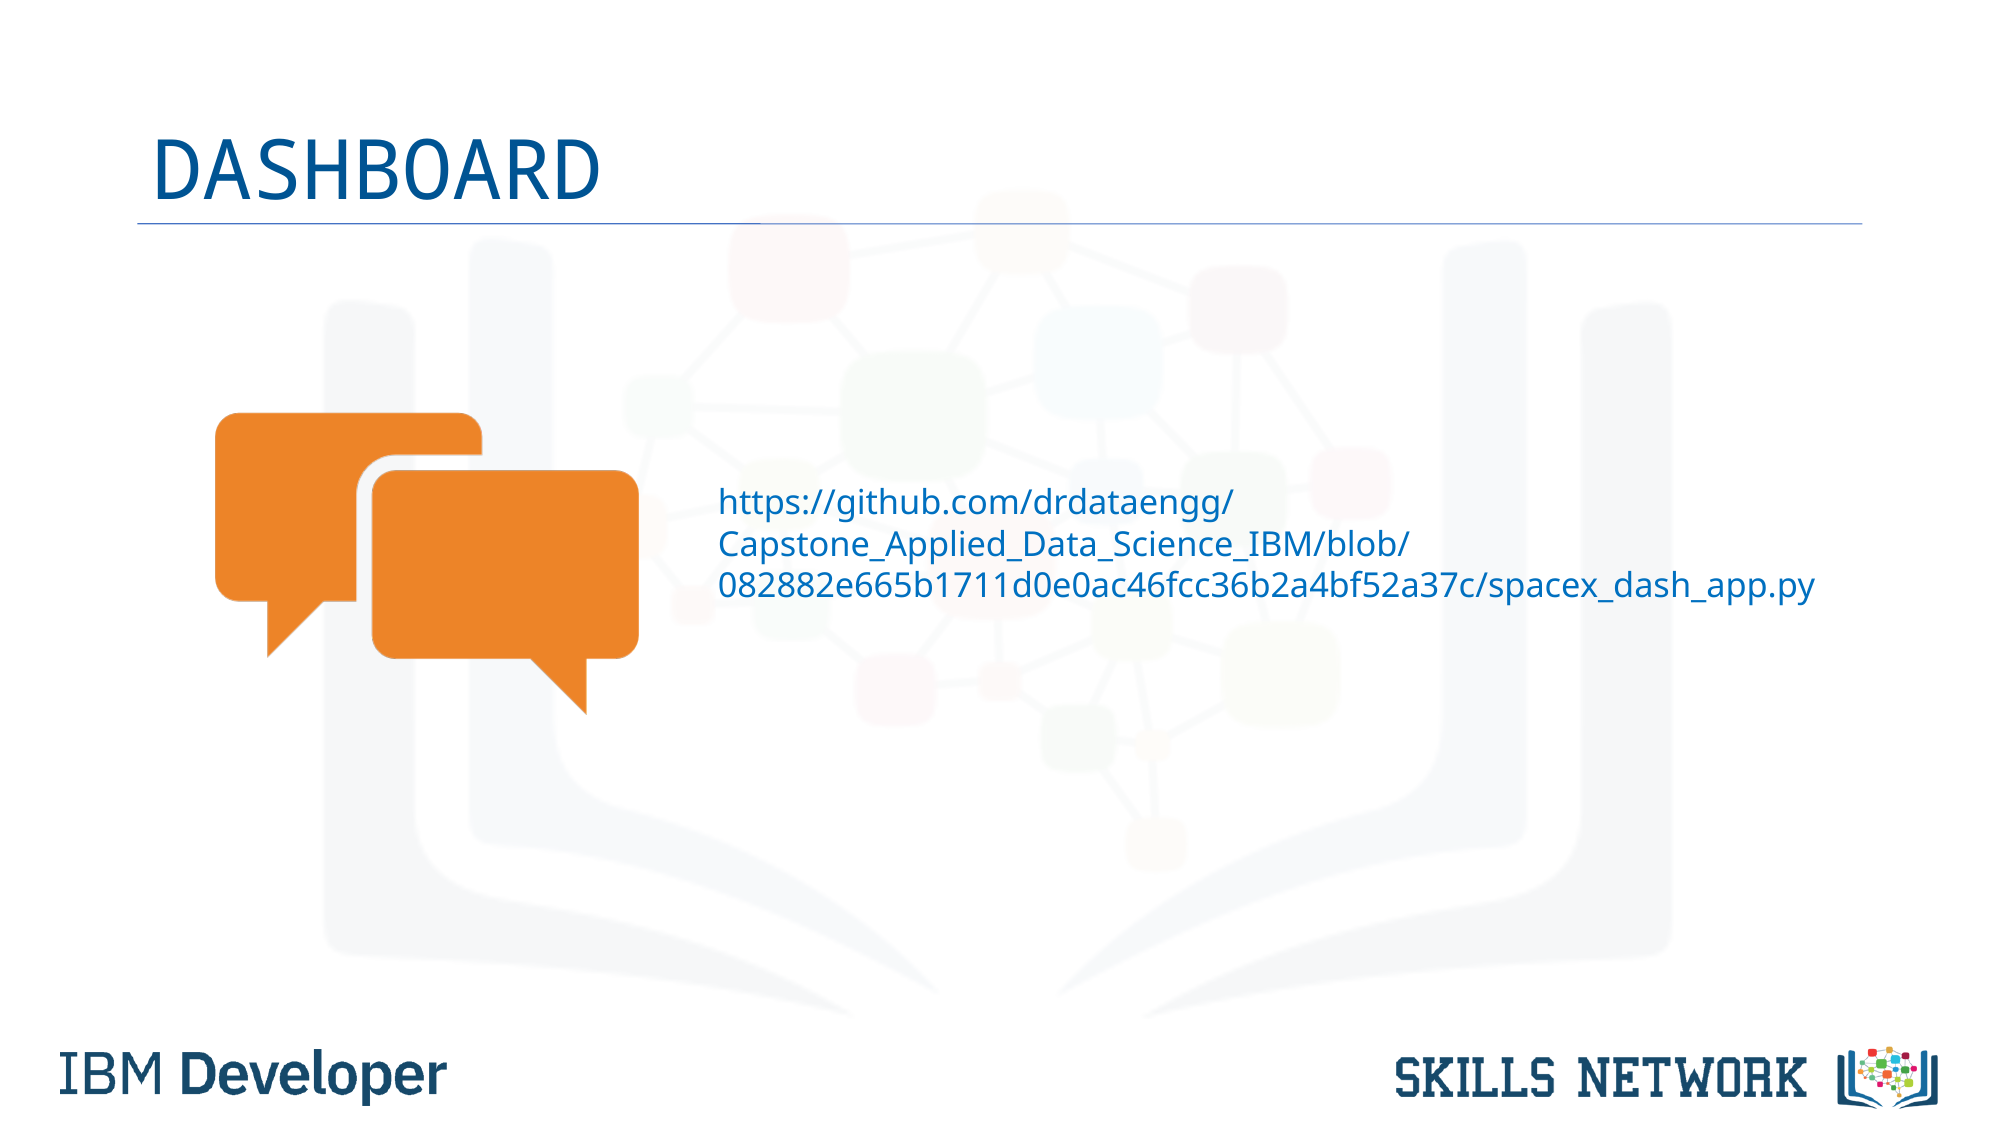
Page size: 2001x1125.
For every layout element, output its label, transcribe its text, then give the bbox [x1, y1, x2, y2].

picture [1390, 1045, 1945, 1111]
list https://github.com/drdataengg/Capstone_Applied_Data_Science_IBM/blob/082882e665b1711d0e0ac46fcc36b2a4bf52a37c/spacex_dash_app.py [702, 473, 1863, 652]
picture [176, 311, 678, 813]
picture [55, 1045, 459, 1108]
title DASHBOARD [137, 59, 1863, 278]
